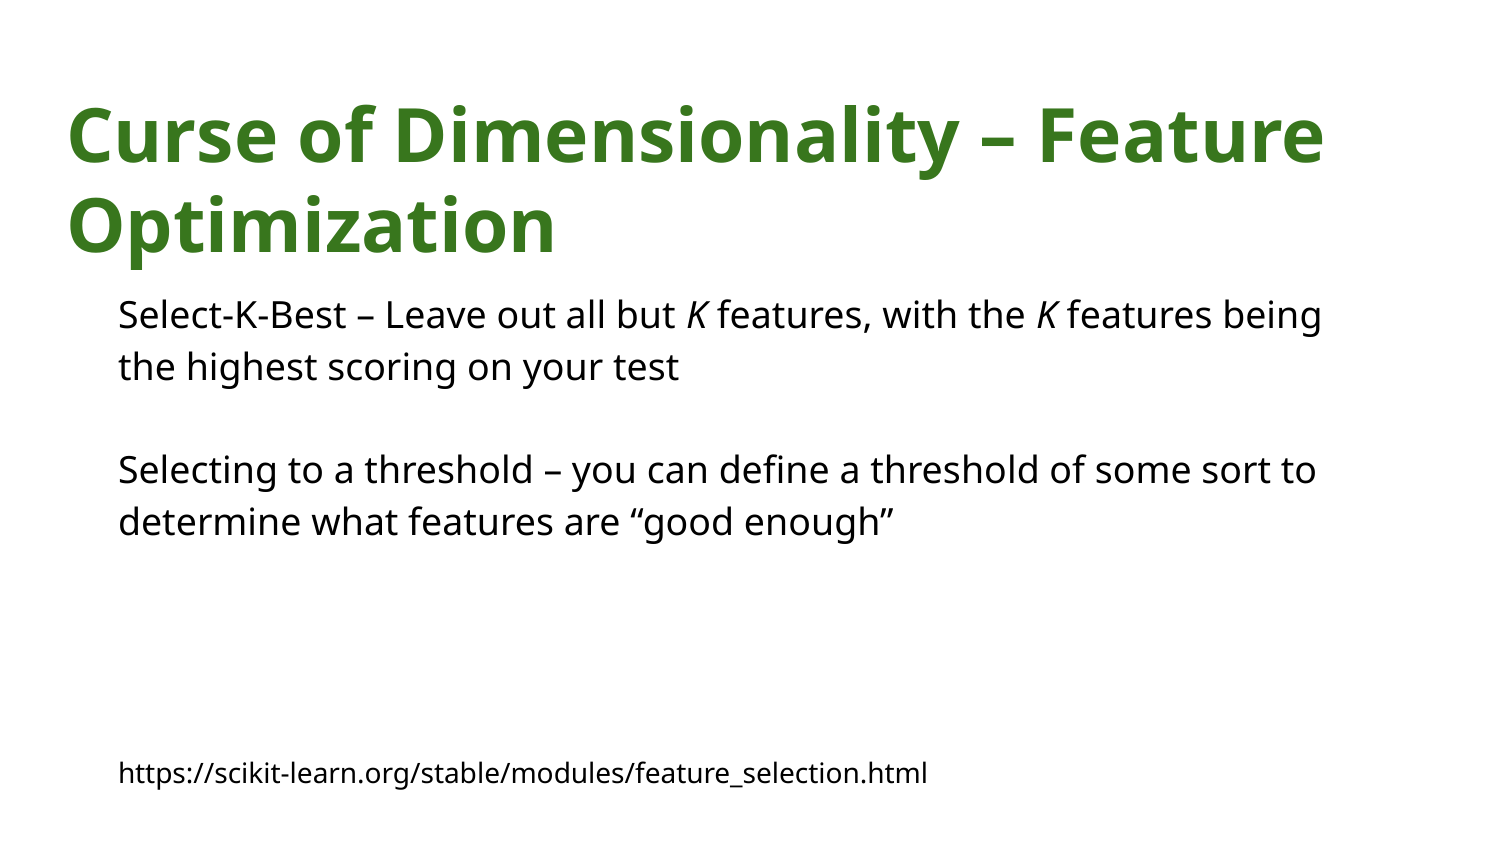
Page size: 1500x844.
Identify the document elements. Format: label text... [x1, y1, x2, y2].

title Curse of Dimensionality – Feature Optimization [51, 72, 1449, 167]
list Select-K-Best – Leave out all but K features, with the K features being the highest scoring on your test Selecting to a threshold – you can define a threshold of some sort to determine what features are “good enough” https://scikit-learn.org/stable/modules/feature_selection.html [103, 224, 1397, 844]
